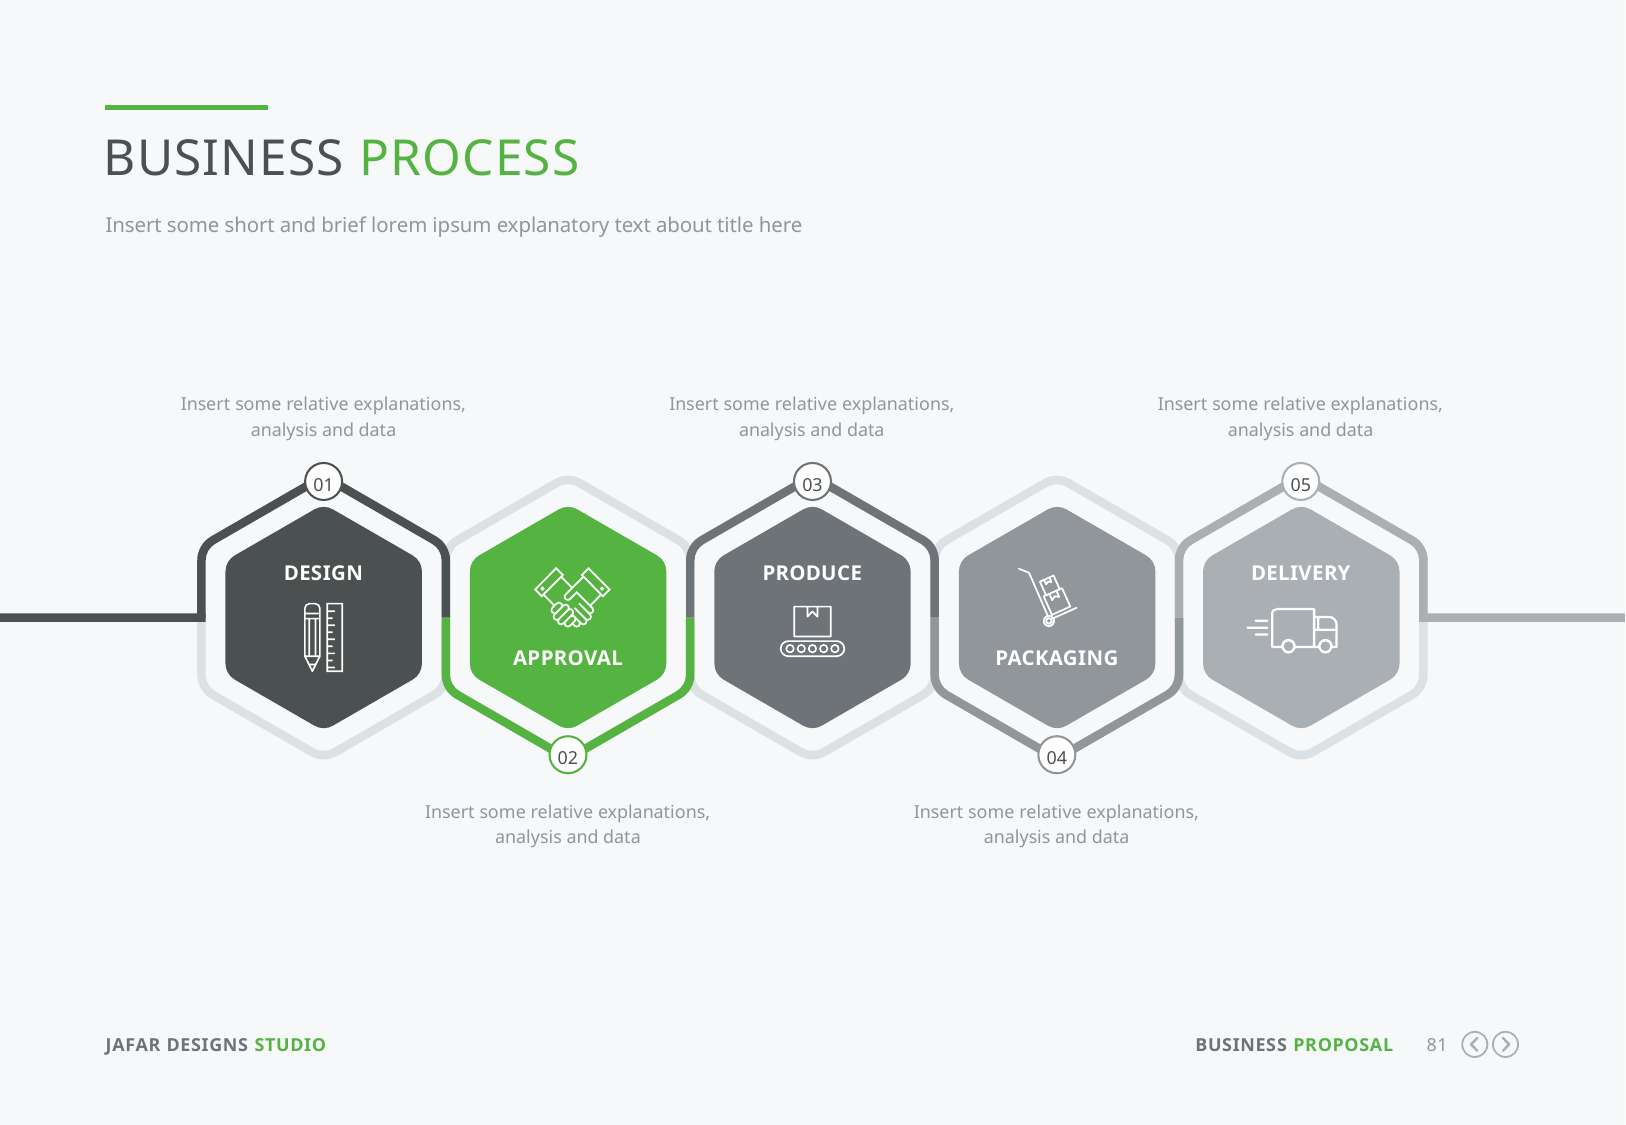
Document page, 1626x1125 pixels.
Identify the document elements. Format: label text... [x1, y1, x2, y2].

text_box Insert some relative explanations, analysis and data [912, 795, 1201, 848]
text_box Insert some relative explanations, analysis and data [179, 388, 468, 441]
list Insert some short and brief lorem ipsum explanatory text about title here [105, 209, 1519, 241]
text_box Insert some relative explanations, analysis and data [1157, 388, 1445, 441]
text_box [0, 462, 1625, 774]
text_box Insert some relative explanations, analysis and data [424, 795, 712, 848]
list Business process [103, 125, 1518, 188]
text_box Insert some relative explanations, analysis and data [668, 388, 956, 441]
